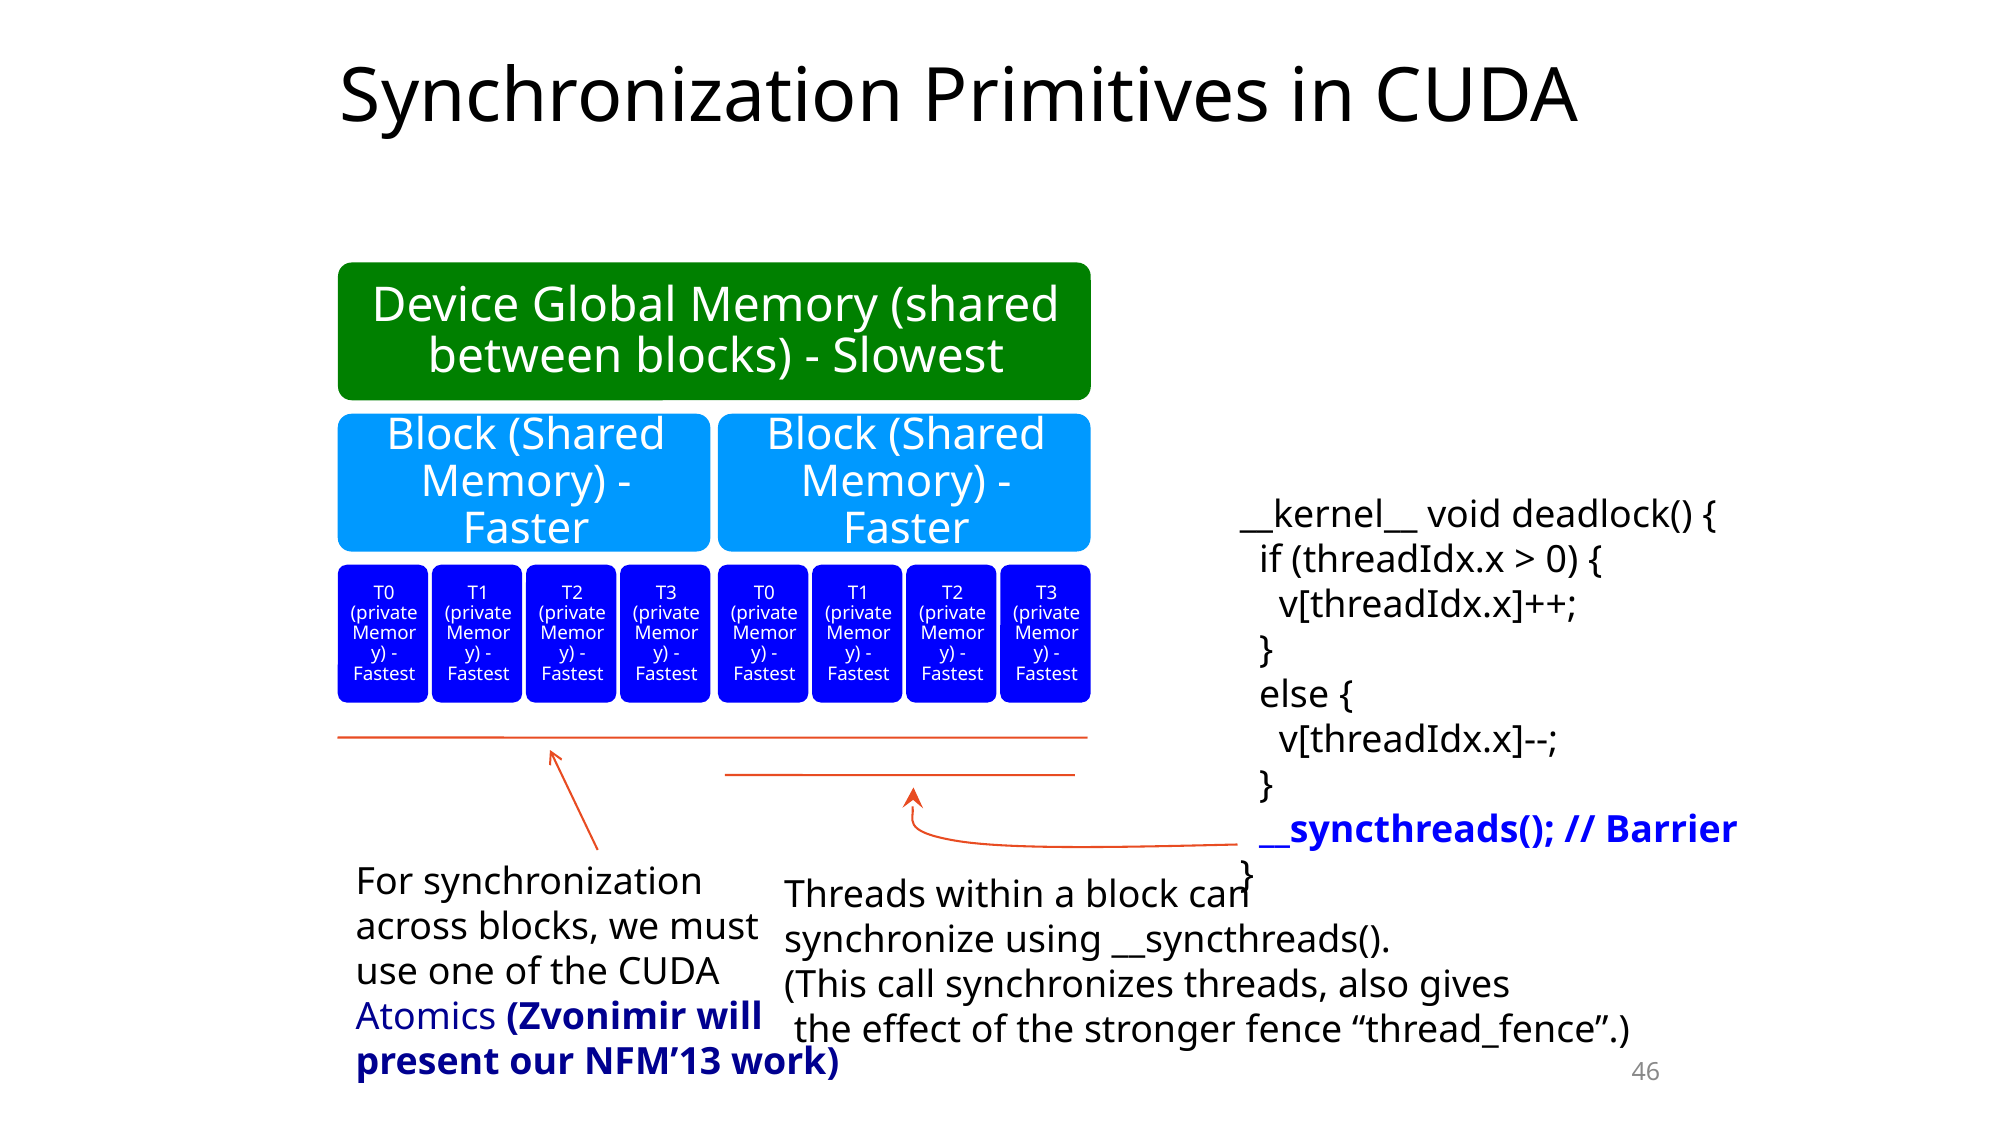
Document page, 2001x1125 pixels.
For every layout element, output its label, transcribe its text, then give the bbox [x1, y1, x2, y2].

text_box Threads within a block can synchronize using __syncthreads(). (This call synchronizes threads, also gives the effect of the stronger fence “thread_fence”.) [855, 862, 1646, 1058]
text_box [549, 749, 598, 850]
text_box For synchronization across blocks, we must use one of the CUDA Atomics (Zvonimir will present our NFM’13 work) [340, 849, 855, 1090]
text_box [902, 787, 1238, 849]
text_box 46 [1325, 1042, 1675, 1103]
text_box __kernel__ void deadlock() { if (threadIdx.x > 0) { v[threadIdx.x]++; } else { v[threadIdx.x]--; } __syncthreads(); // Barrier } [1224, 437, 1754, 948]
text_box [337, 262, 1091, 703]
title Synchronization Primitives in CUDA [324, 45, 1675, 150]
